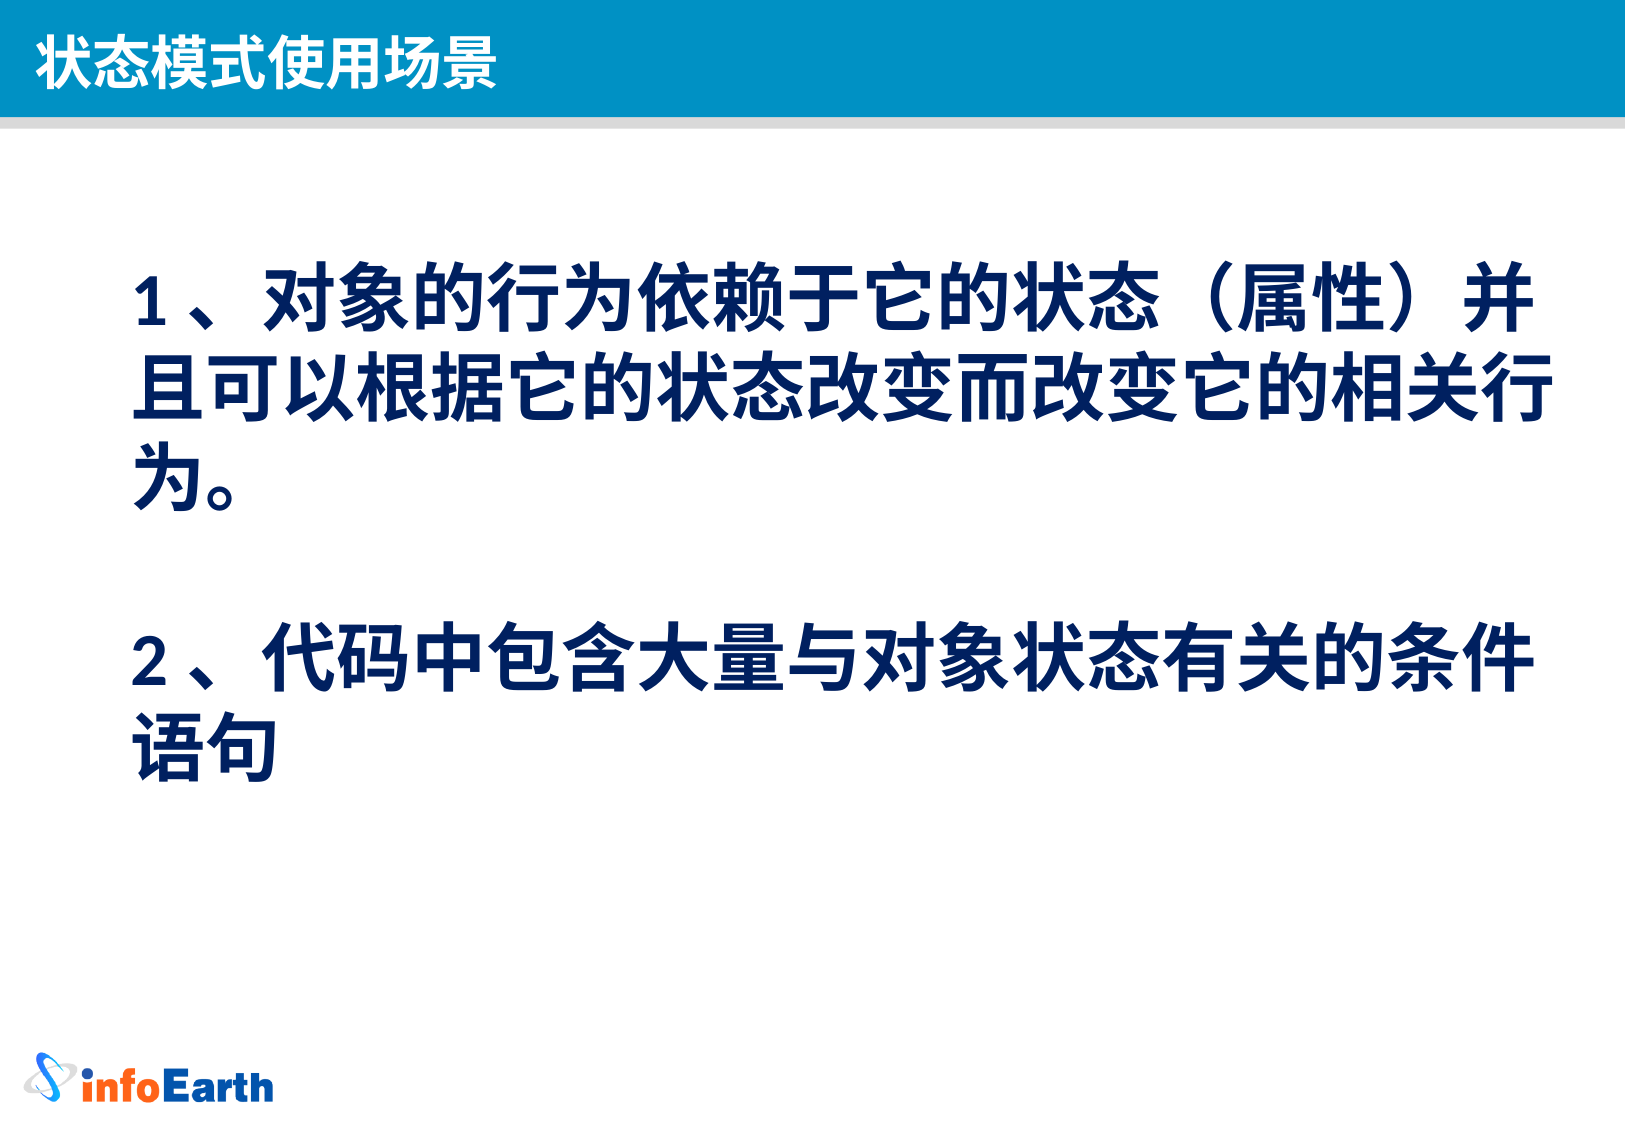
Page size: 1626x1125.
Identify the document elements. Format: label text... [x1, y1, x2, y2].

text_box 1、对象的行为依赖于它的状态（属性）并且可以根据它的状态改变而改变它的相关行为。 2、代码中包含大量与对象状态有关的条件语句 [115, 243, 1593, 799]
list 状态模式使用场景 [18, 18, 1586, 106]
picture [15, 1046, 281, 1109]
